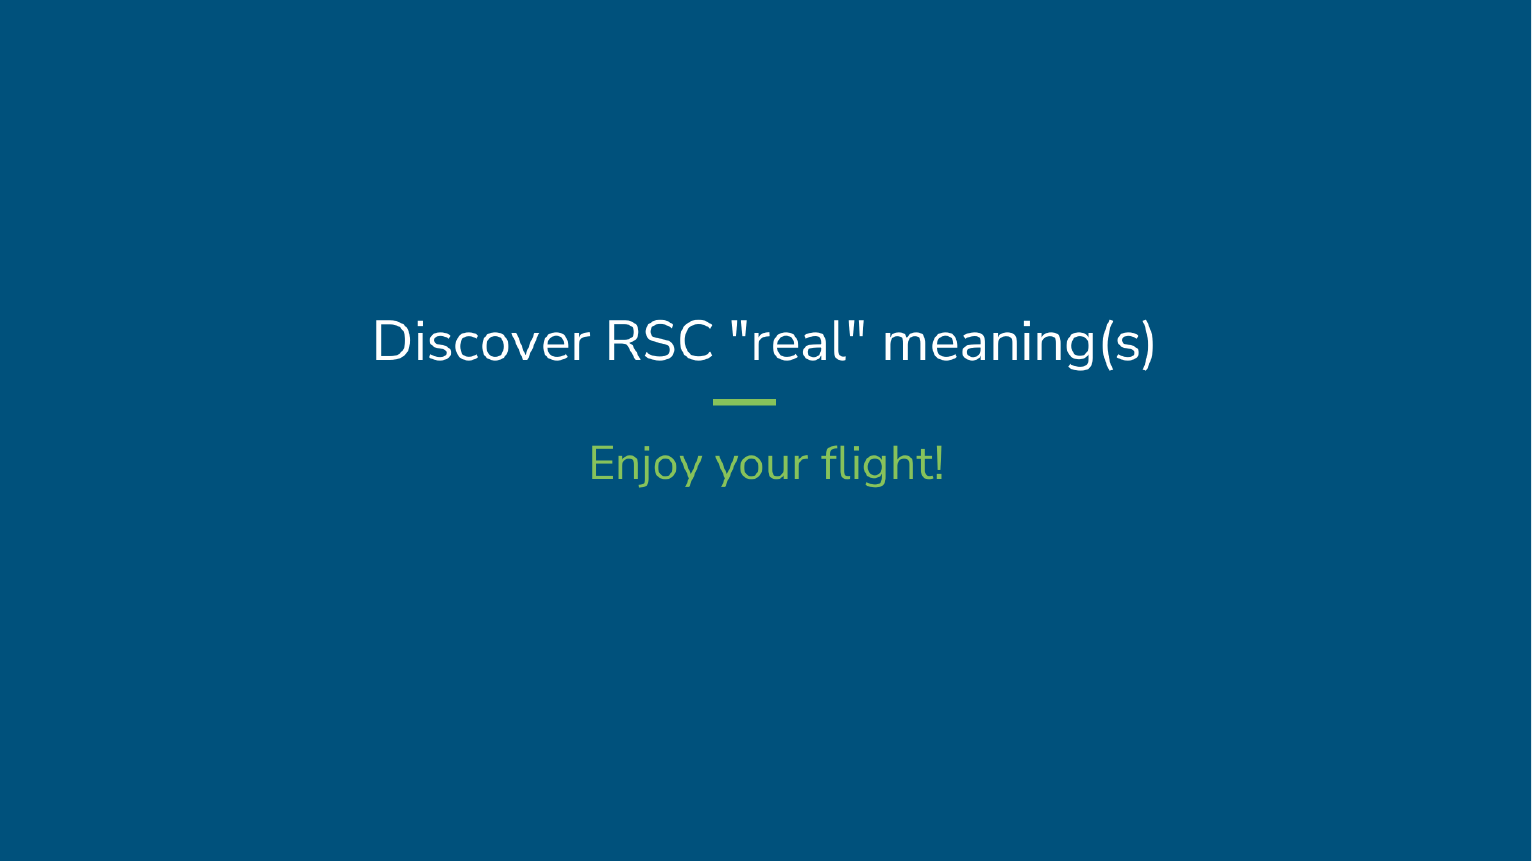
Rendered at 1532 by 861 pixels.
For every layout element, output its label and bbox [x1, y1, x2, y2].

picture [513, 333, 538, 359]
picture [917, 449, 932, 479]
picture [782, 456, 787, 478]
picture [575, 333, 589, 359]
picture [430, 333, 451, 360]
picture [456, 333, 477, 360]
picture [1118, 333, 1138, 360]
picture [742, 321, 746, 336]
picture [774, 333, 798, 360]
picture [822, 446, 837, 478]
picture [655, 456, 676, 479]
picture [1025, 333, 1029, 359]
picture [963, 333, 984, 360]
picture [795, 456, 807, 478]
picture [483, 333, 508, 360]
picture [849, 321, 854, 336]
picture [714, 400, 775, 405]
picture [835, 321, 845, 360]
picture [610, 321, 639, 359]
picture [755, 333, 769, 359]
picture [1103, 321, 1112, 370]
picture [894, 446, 899, 478]
picture [994, 333, 1016, 359]
picture [1067, 333, 1092, 370]
picture [1038, 333, 1060, 359]
picture [681, 456, 701, 486]
picture [593, 446, 612, 478]
picture [716, 456, 737, 486]
picture [901, 456, 912, 478]
picture [841, 446, 850, 479]
picture [1144, 321, 1152, 370]
picture [769, 456, 780, 479]
picture [544, 333, 568, 360]
picture [619, 456, 625, 478]
picture [886, 333, 925, 359]
picture [732, 321, 737, 336]
picture [681, 320, 711, 360]
picture [867, 456, 885, 487]
picture [741, 456, 762, 479]
picture [639, 456, 648, 487]
picture [864, 456, 878, 478]
picture [646, 320, 674, 360]
picture [804, 333, 825, 360]
picture [933, 333, 957, 360]
picture [626, 456, 637, 478]
picture [377, 321, 410, 359]
